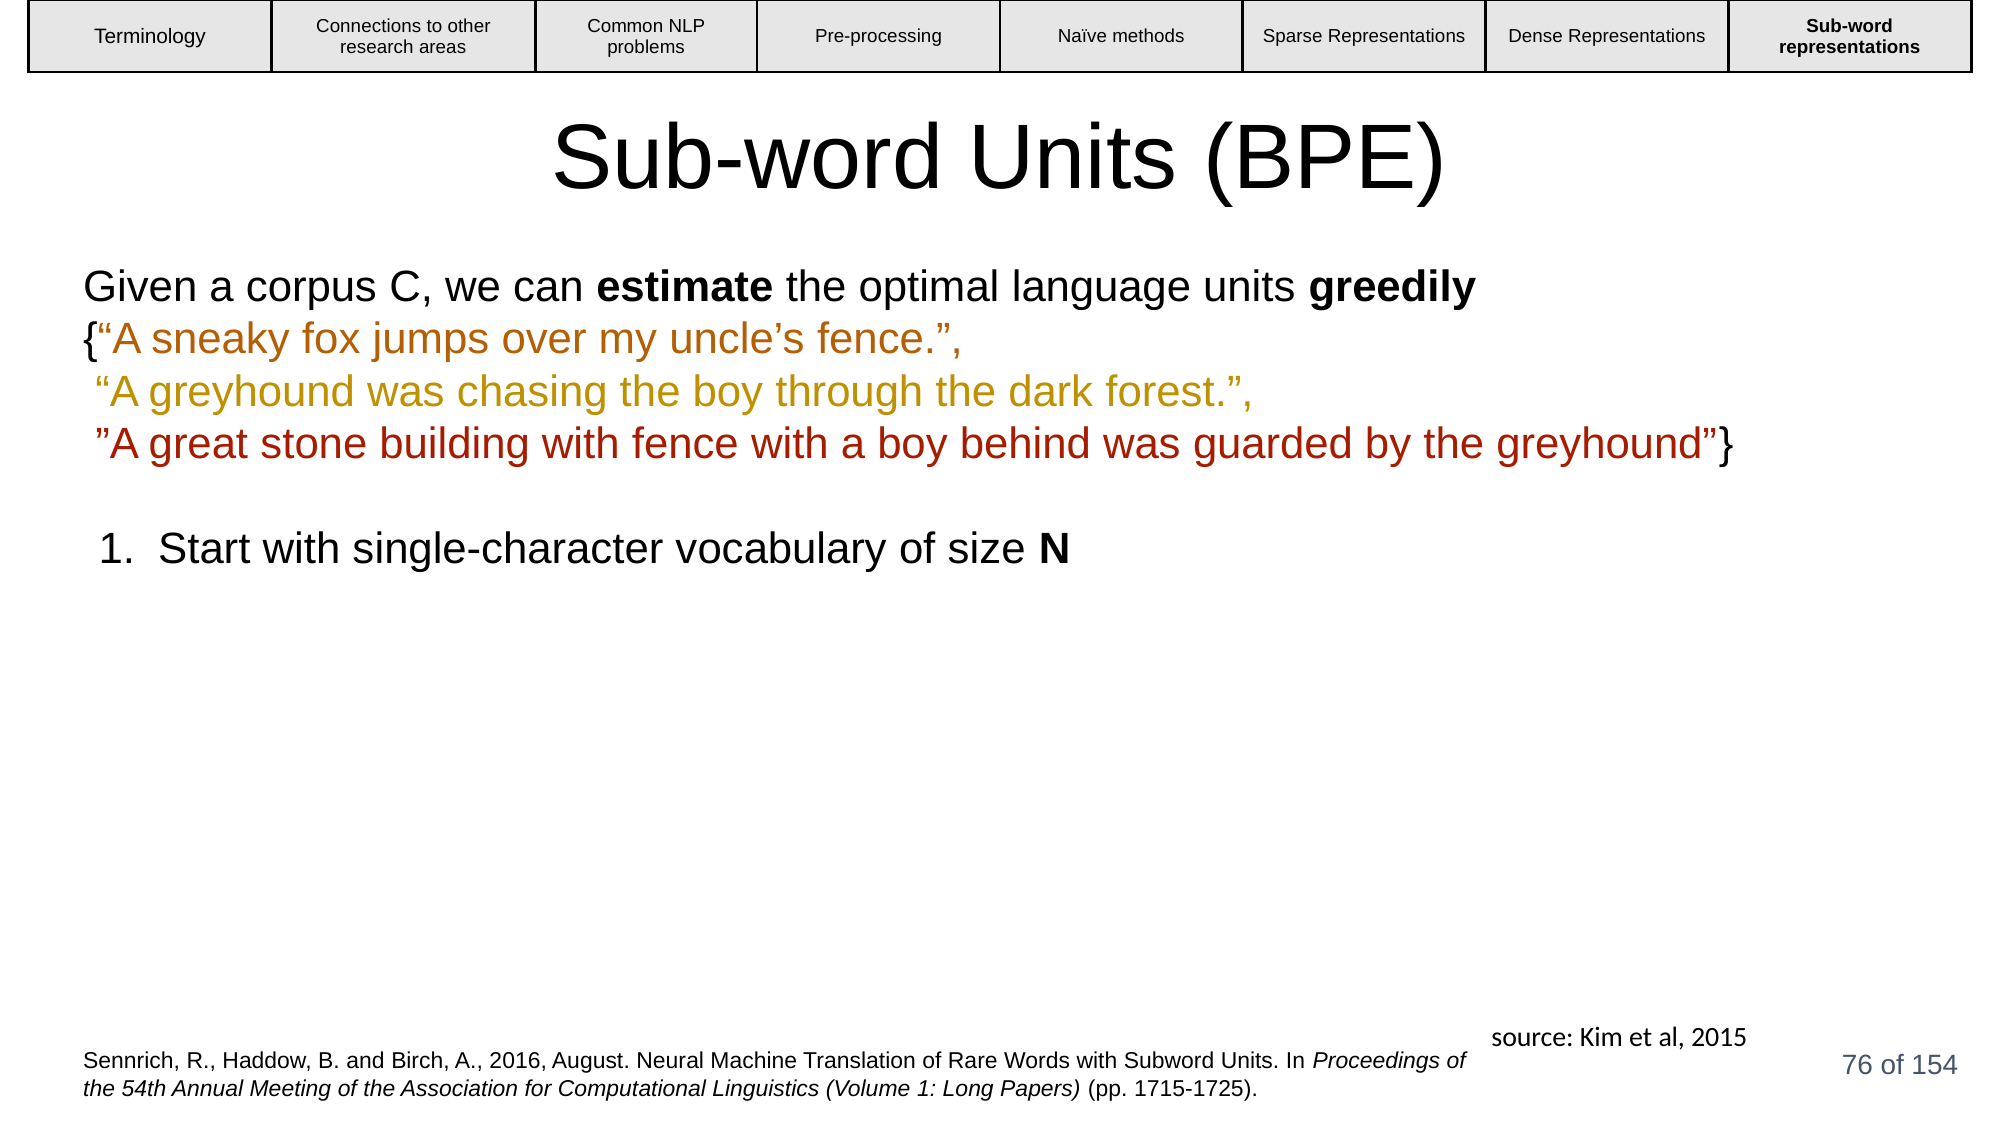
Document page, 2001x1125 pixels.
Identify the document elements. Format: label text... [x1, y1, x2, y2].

table_header Terminology [30, 1, 270, 71]
table_header Pre-processing [758, 1, 999, 71]
table_header Naïve methods [1001, 1, 1241, 71]
text_box Given a corpus C, we can estimate the optimal language units greedily {“A sneaky fox jumps over my uncle’s fence.”, “A greyhound was chasing the boy through the dark forest.”, ”A great stone building with fence with a boy behind was guarded by the greyhound”} Start with single-character vocabulary of size N [68, 242, 1932, 640]
table_header Common NLP problems [537, 1, 756, 71]
table_header Dense Representations [1487, 1, 1727, 71]
slide_number ‹#› of 154 [1708, 1019, 1974, 1106]
table_header Connections to other research areas [273, 1, 534, 71]
table_header Sub-word representations [1730, 1, 1970, 71]
table_header Sparse Representations [1244, 1, 1484, 71]
text_box Sennrich, R., Haddow, B. and Birch, A., 2016, August. Neural Machine Translation of Rare Words with Subword Units. In Proceedings of the 54th Annual Meeting of the Association for Computational Linguistics (Volume 1: Long Papers) (pp. 1715-1725). [68, 1038, 1506, 1088]
title Sub-word Units (BPE) [68, 82, 1932, 208]
text_box source: Kim et al, 2015 [1476, 1010, 1766, 1060]
